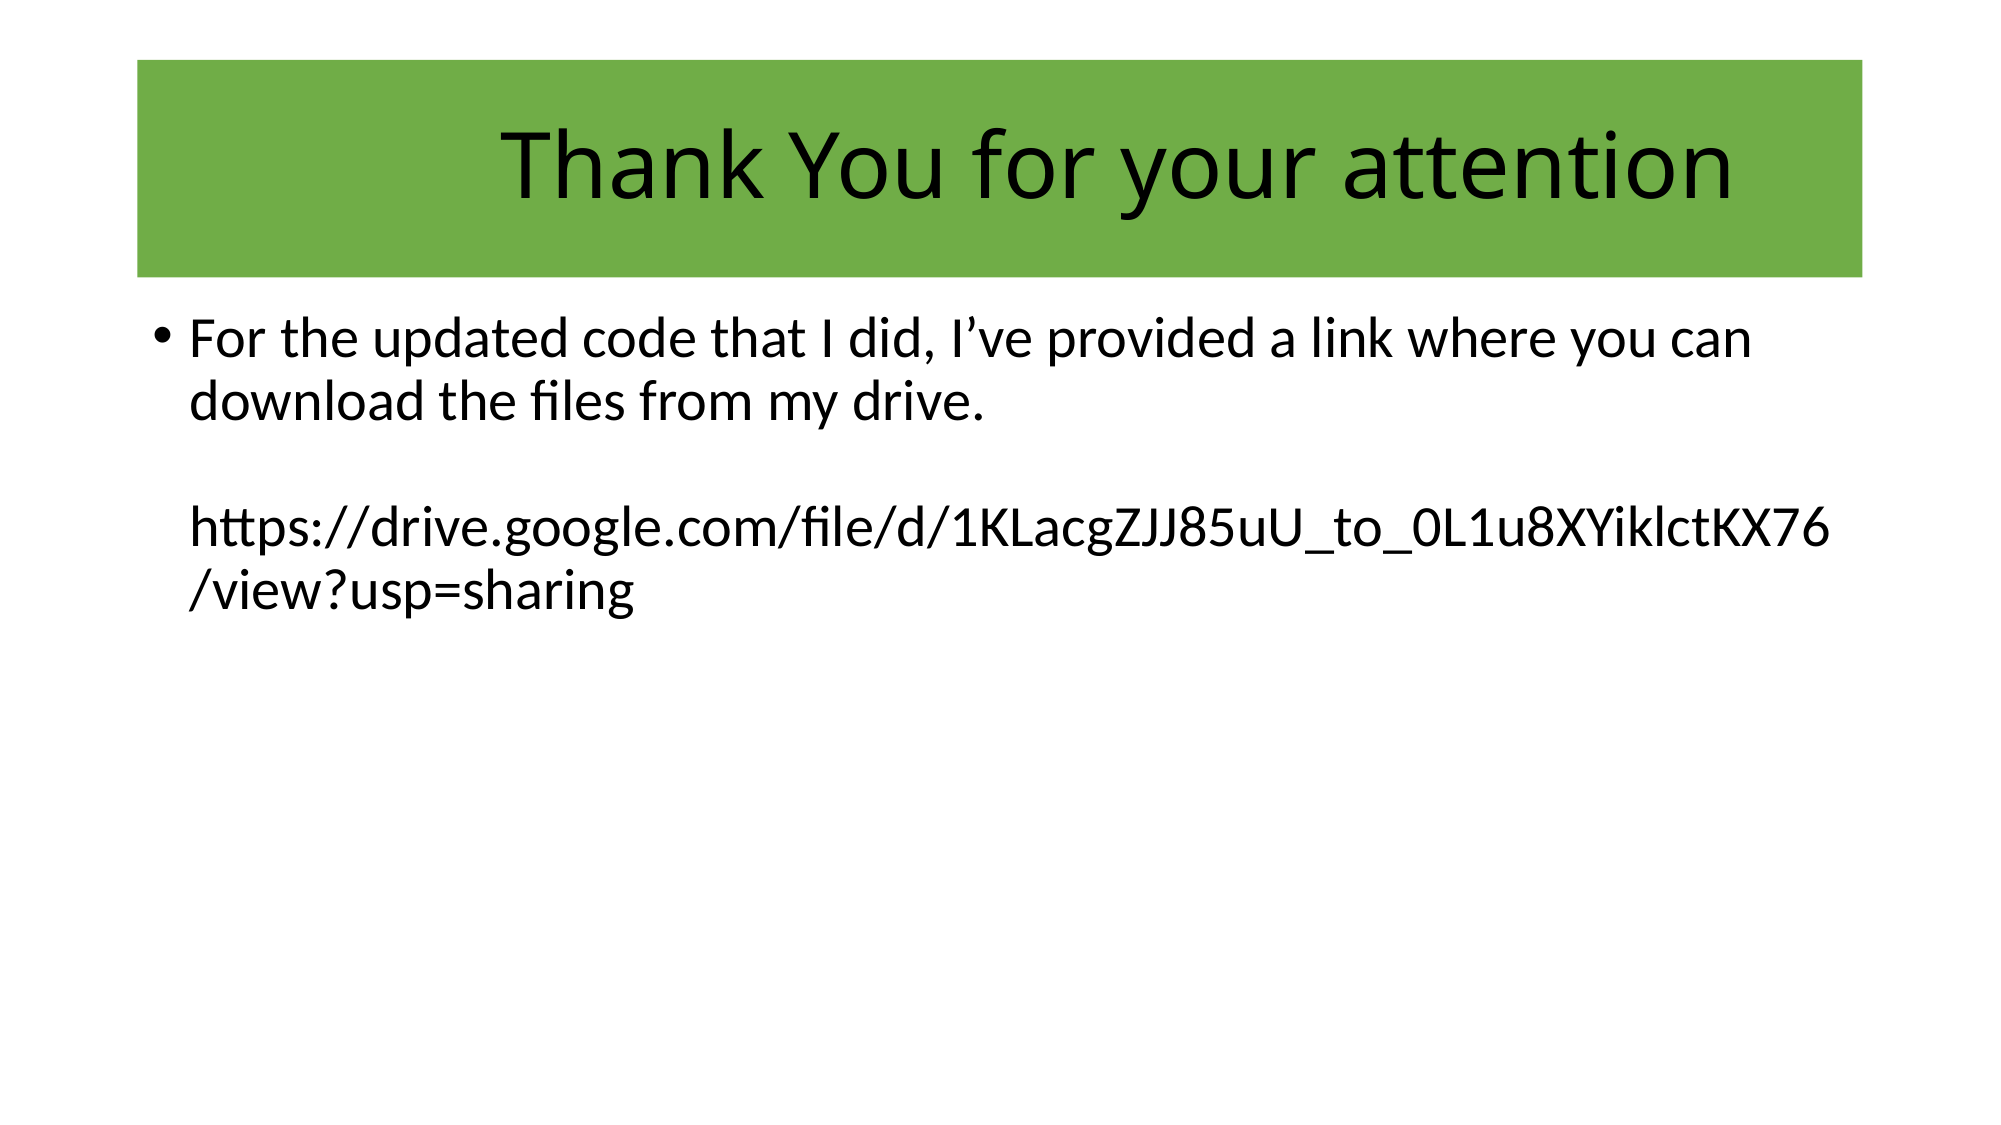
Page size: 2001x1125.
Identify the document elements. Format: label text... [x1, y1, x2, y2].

list For the updated code that I did, I’ve provided a link where you can download the files from my drive. https://drive.google.com/file/d/1KLacgZJJ85uU_to_0L1u8XYiklctKX76/view?usp=sharing [137, 299, 1863, 1014]
title Thank You for your attention [137, 59, 1863, 278]
